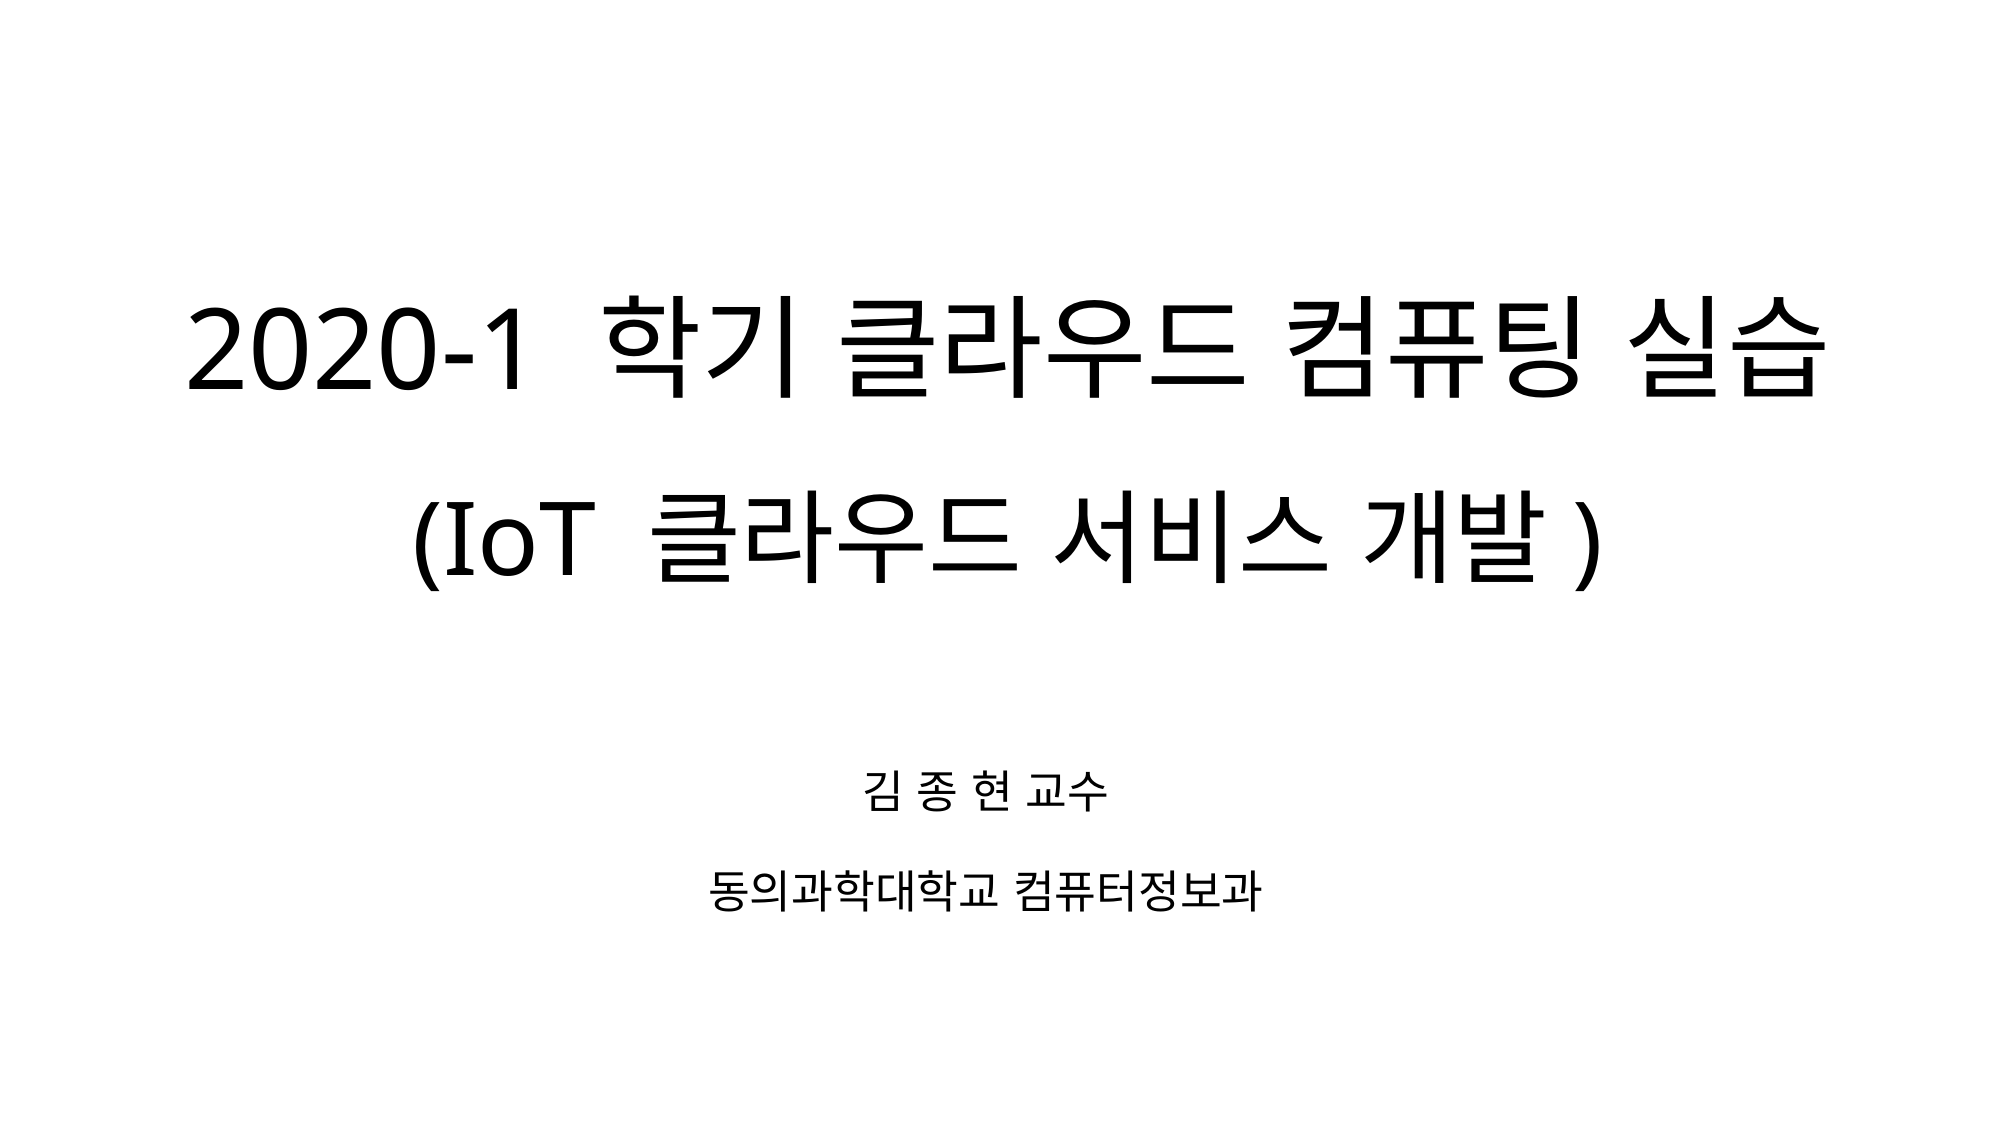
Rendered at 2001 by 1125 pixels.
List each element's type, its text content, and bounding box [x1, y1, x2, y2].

title 2020-1 학기 클라우드 컴퓨팅 실습 (IoT 클라우드 서비스 개발) [89, 118, 1927, 603]
subtitle 김 종 현 교수 동의과학대학교 컴퓨터정보과 [236, 654, 1737, 926]
